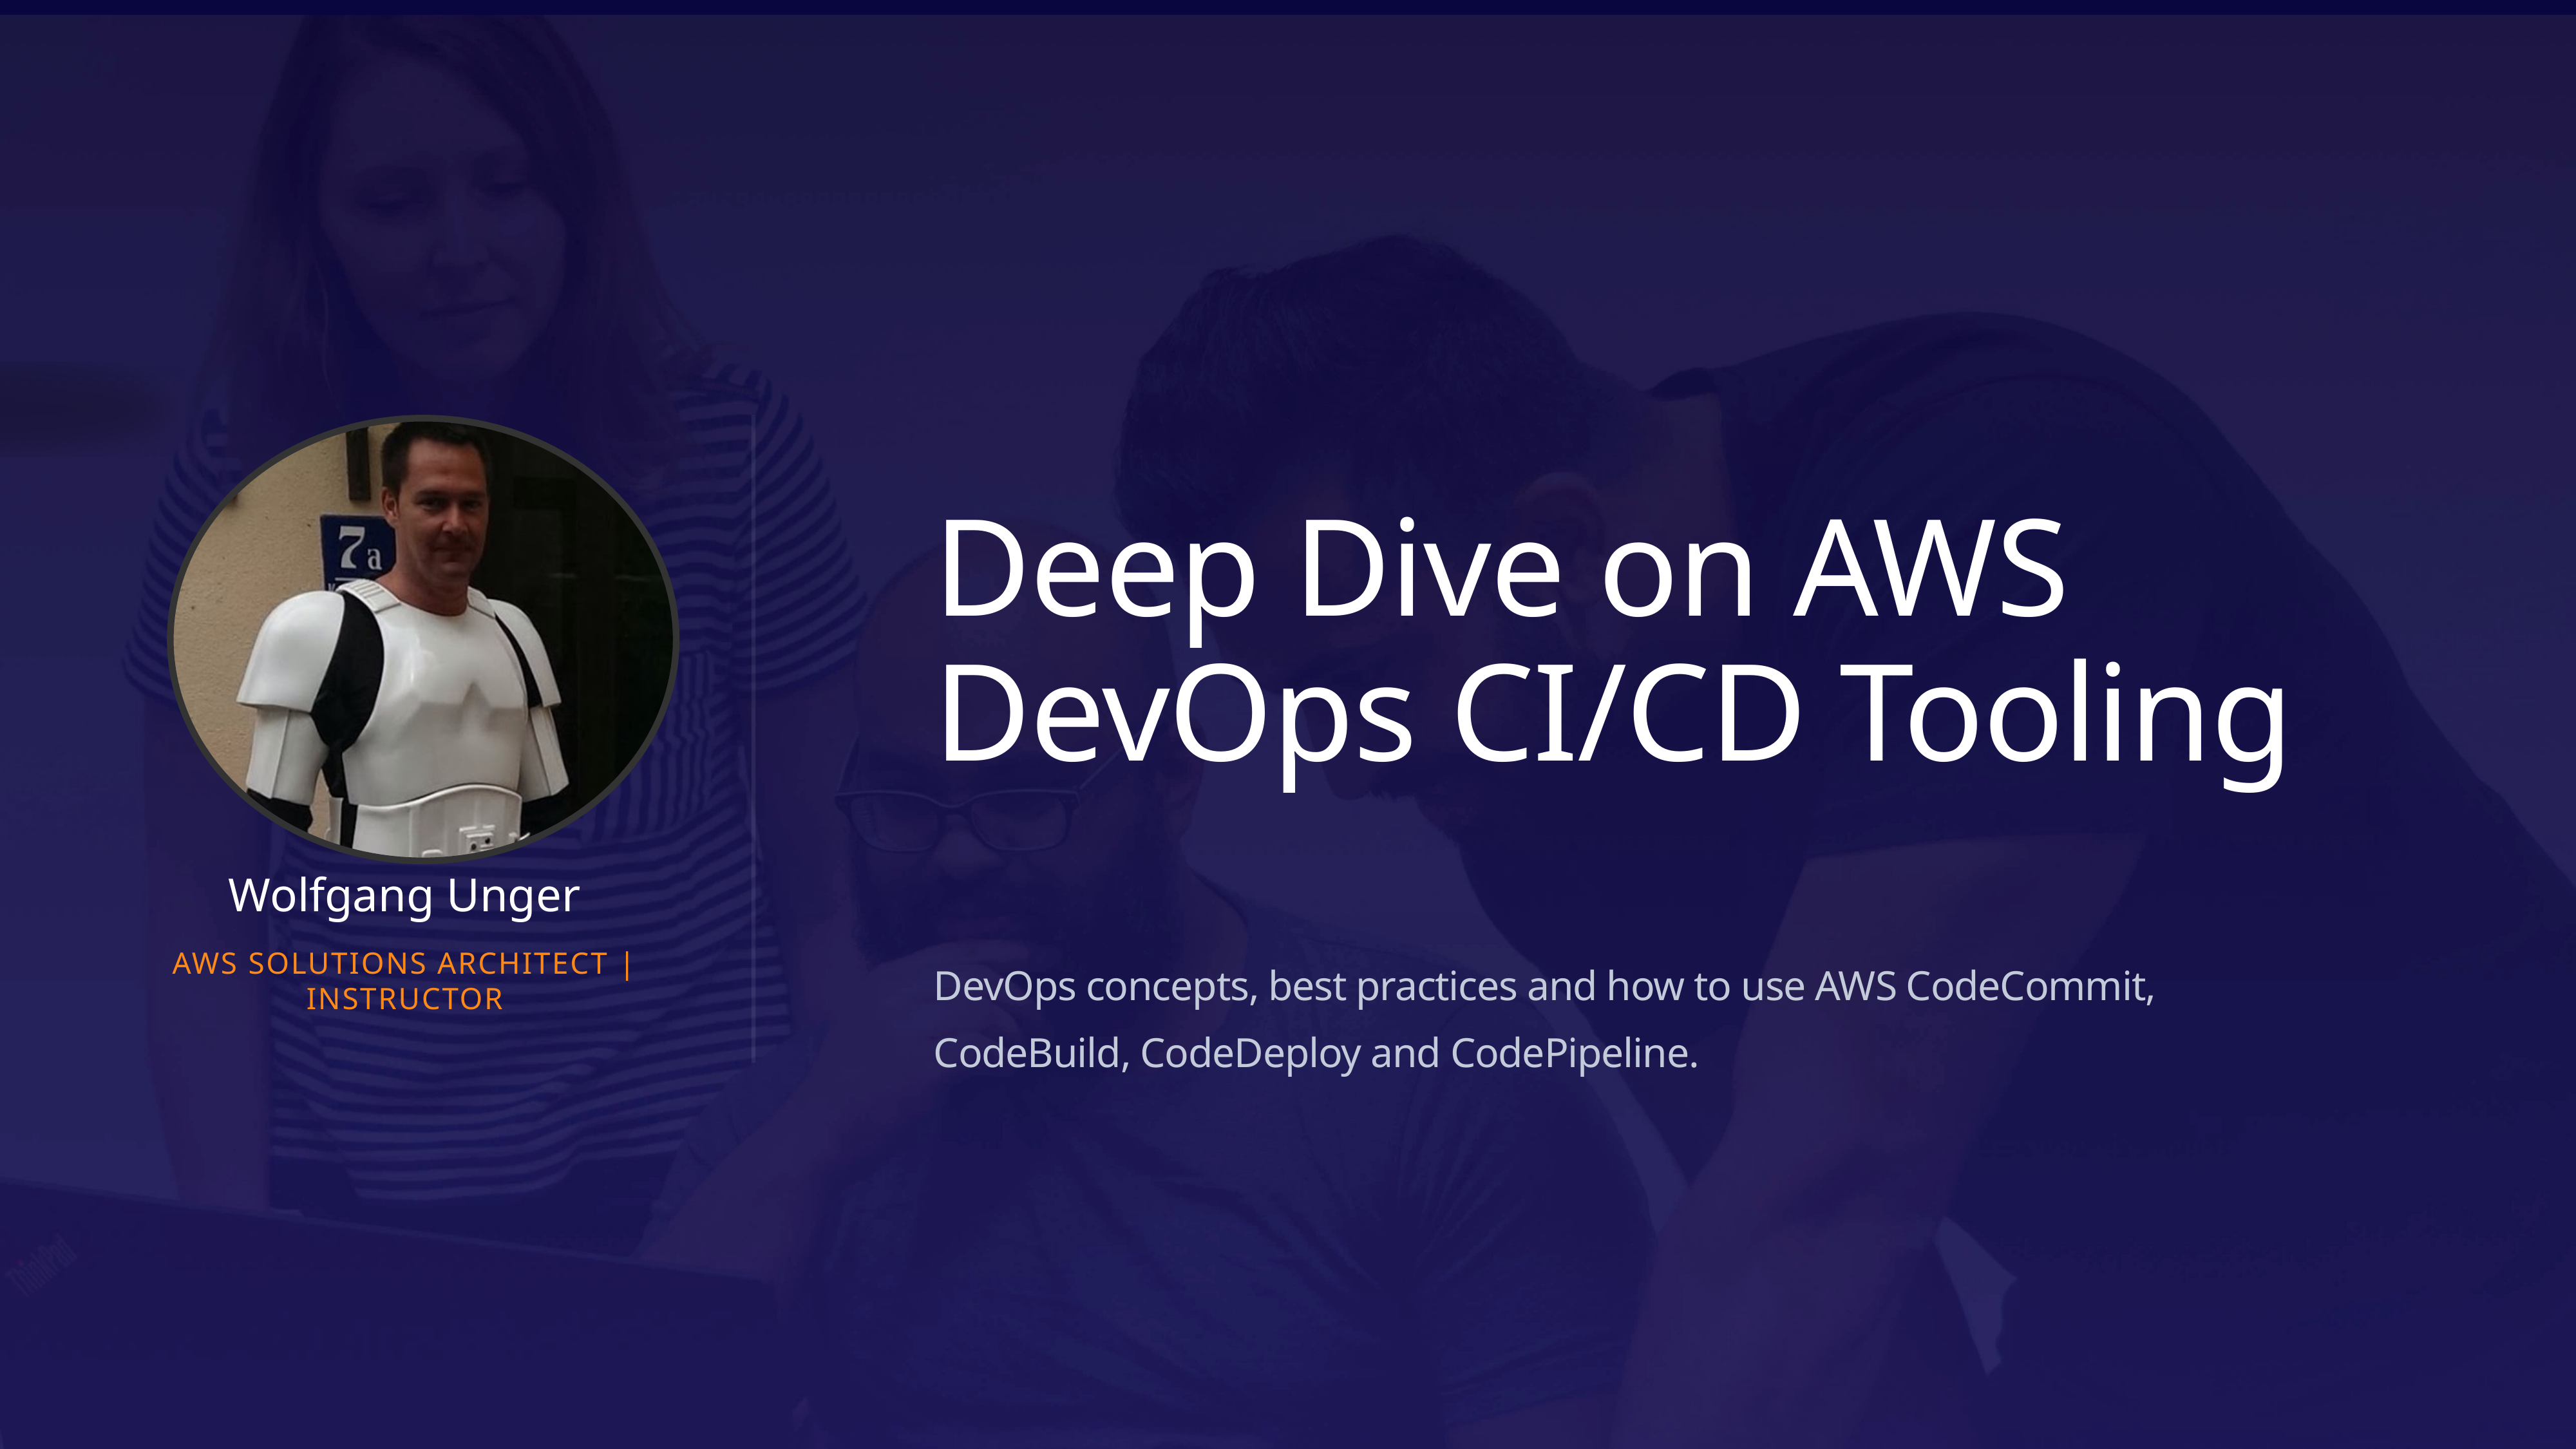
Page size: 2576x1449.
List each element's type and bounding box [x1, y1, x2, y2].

text_box [0, 14, 2576, 1449]
picture [170, 418, 677, 862]
